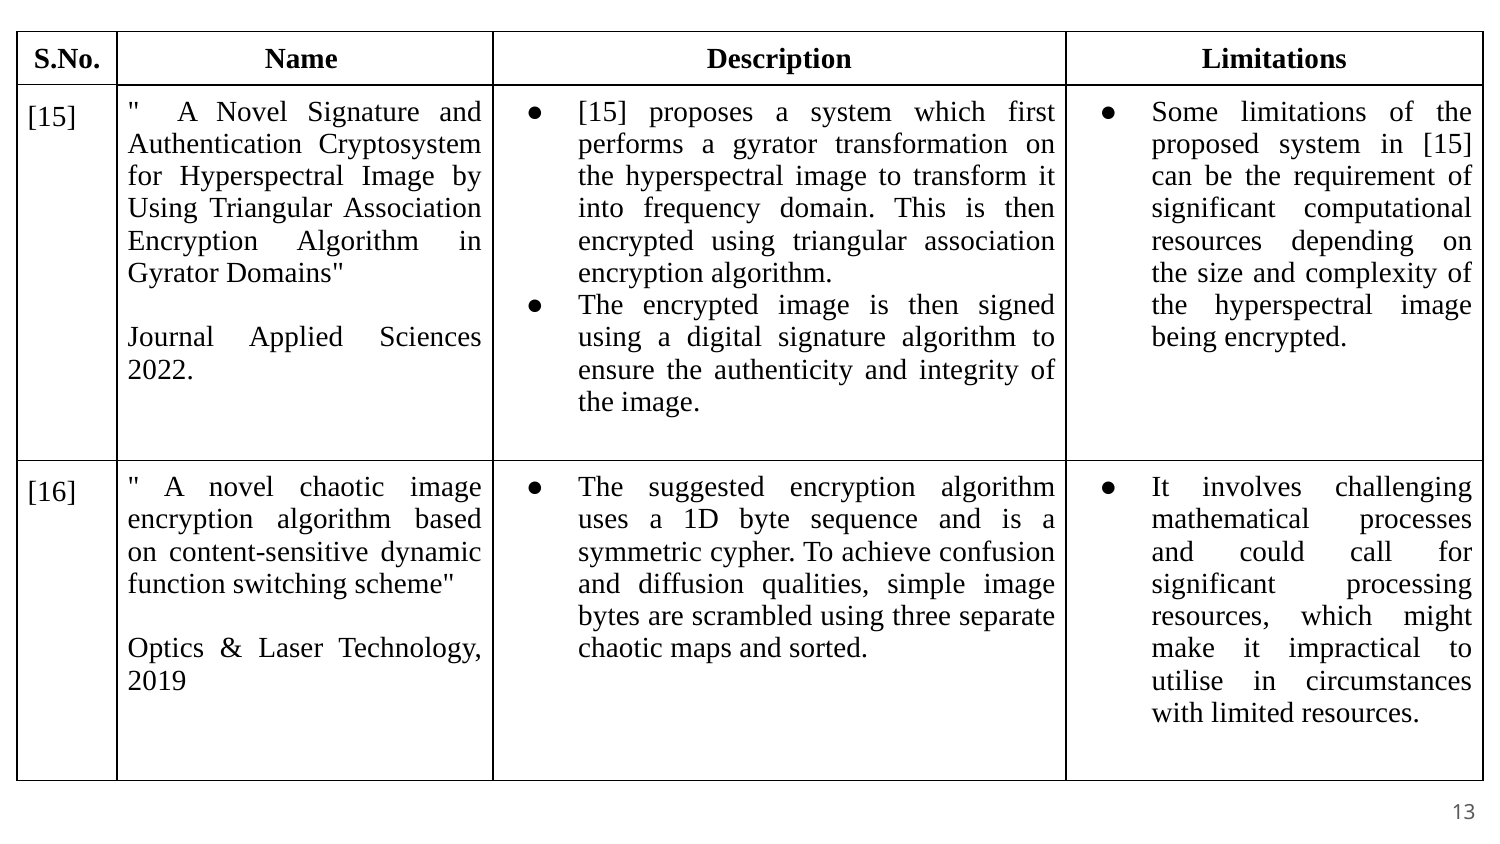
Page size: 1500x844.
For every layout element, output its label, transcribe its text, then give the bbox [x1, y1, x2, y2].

table_header S.No. [18, 32, 116, 84]
slide_number ‹#› [1400, 779, 1491, 844]
table_cell Some limitations of the proposed system in [15] can be the requirement of significant computational resources depending on the size and complexity of the hyperspectral image being encrypted. [1067, 86, 1482, 460]
table_cell " A Novel Signature and Authentication Cryptosystem for Hyperspectral Image by Using Triangular Association Encryption Algorithm in Gyrator Domains" Journal Applied Sciences 2022. [118, 86, 492, 460]
table_cell It involves challenging mathematical processes and could call for significant processing resources, which might make it impractical to utilise in circumstances with limited resources. [1067, 461, 1482, 780]
table_header Name [118, 32, 492, 84]
table_cell " A novel chaotic image encryption algorithm based on content-sensitive dynamic function switching scheme" Optics & Laser Technology, 2019 [118, 461, 492, 780]
table_cell The suggested encryption algorithm uses a 1D byte sequence and is a symmetric cypher. To achieve confusion and diffusion qualities, simple image bytes are scrambled using three separate chaotic maps and sorted. [494, 461, 1065, 780]
table_cell [16] [18, 461, 116, 780]
table_cell [15] proposes a system which first performs a gyrator transformation on the hyperspectral image to transform it into frequency domain. This is then encrypted using triangular association encryption algorithm. The encrypted image is then signed using a digital signature algorithm to ensure the authenticity and integrity of the image. [494, 86, 1065, 460]
table_header Limitations [1067, 32, 1482, 84]
table_cell [15] [18, 85, 116, 460]
table_header Description [494, 32, 1065, 84]
